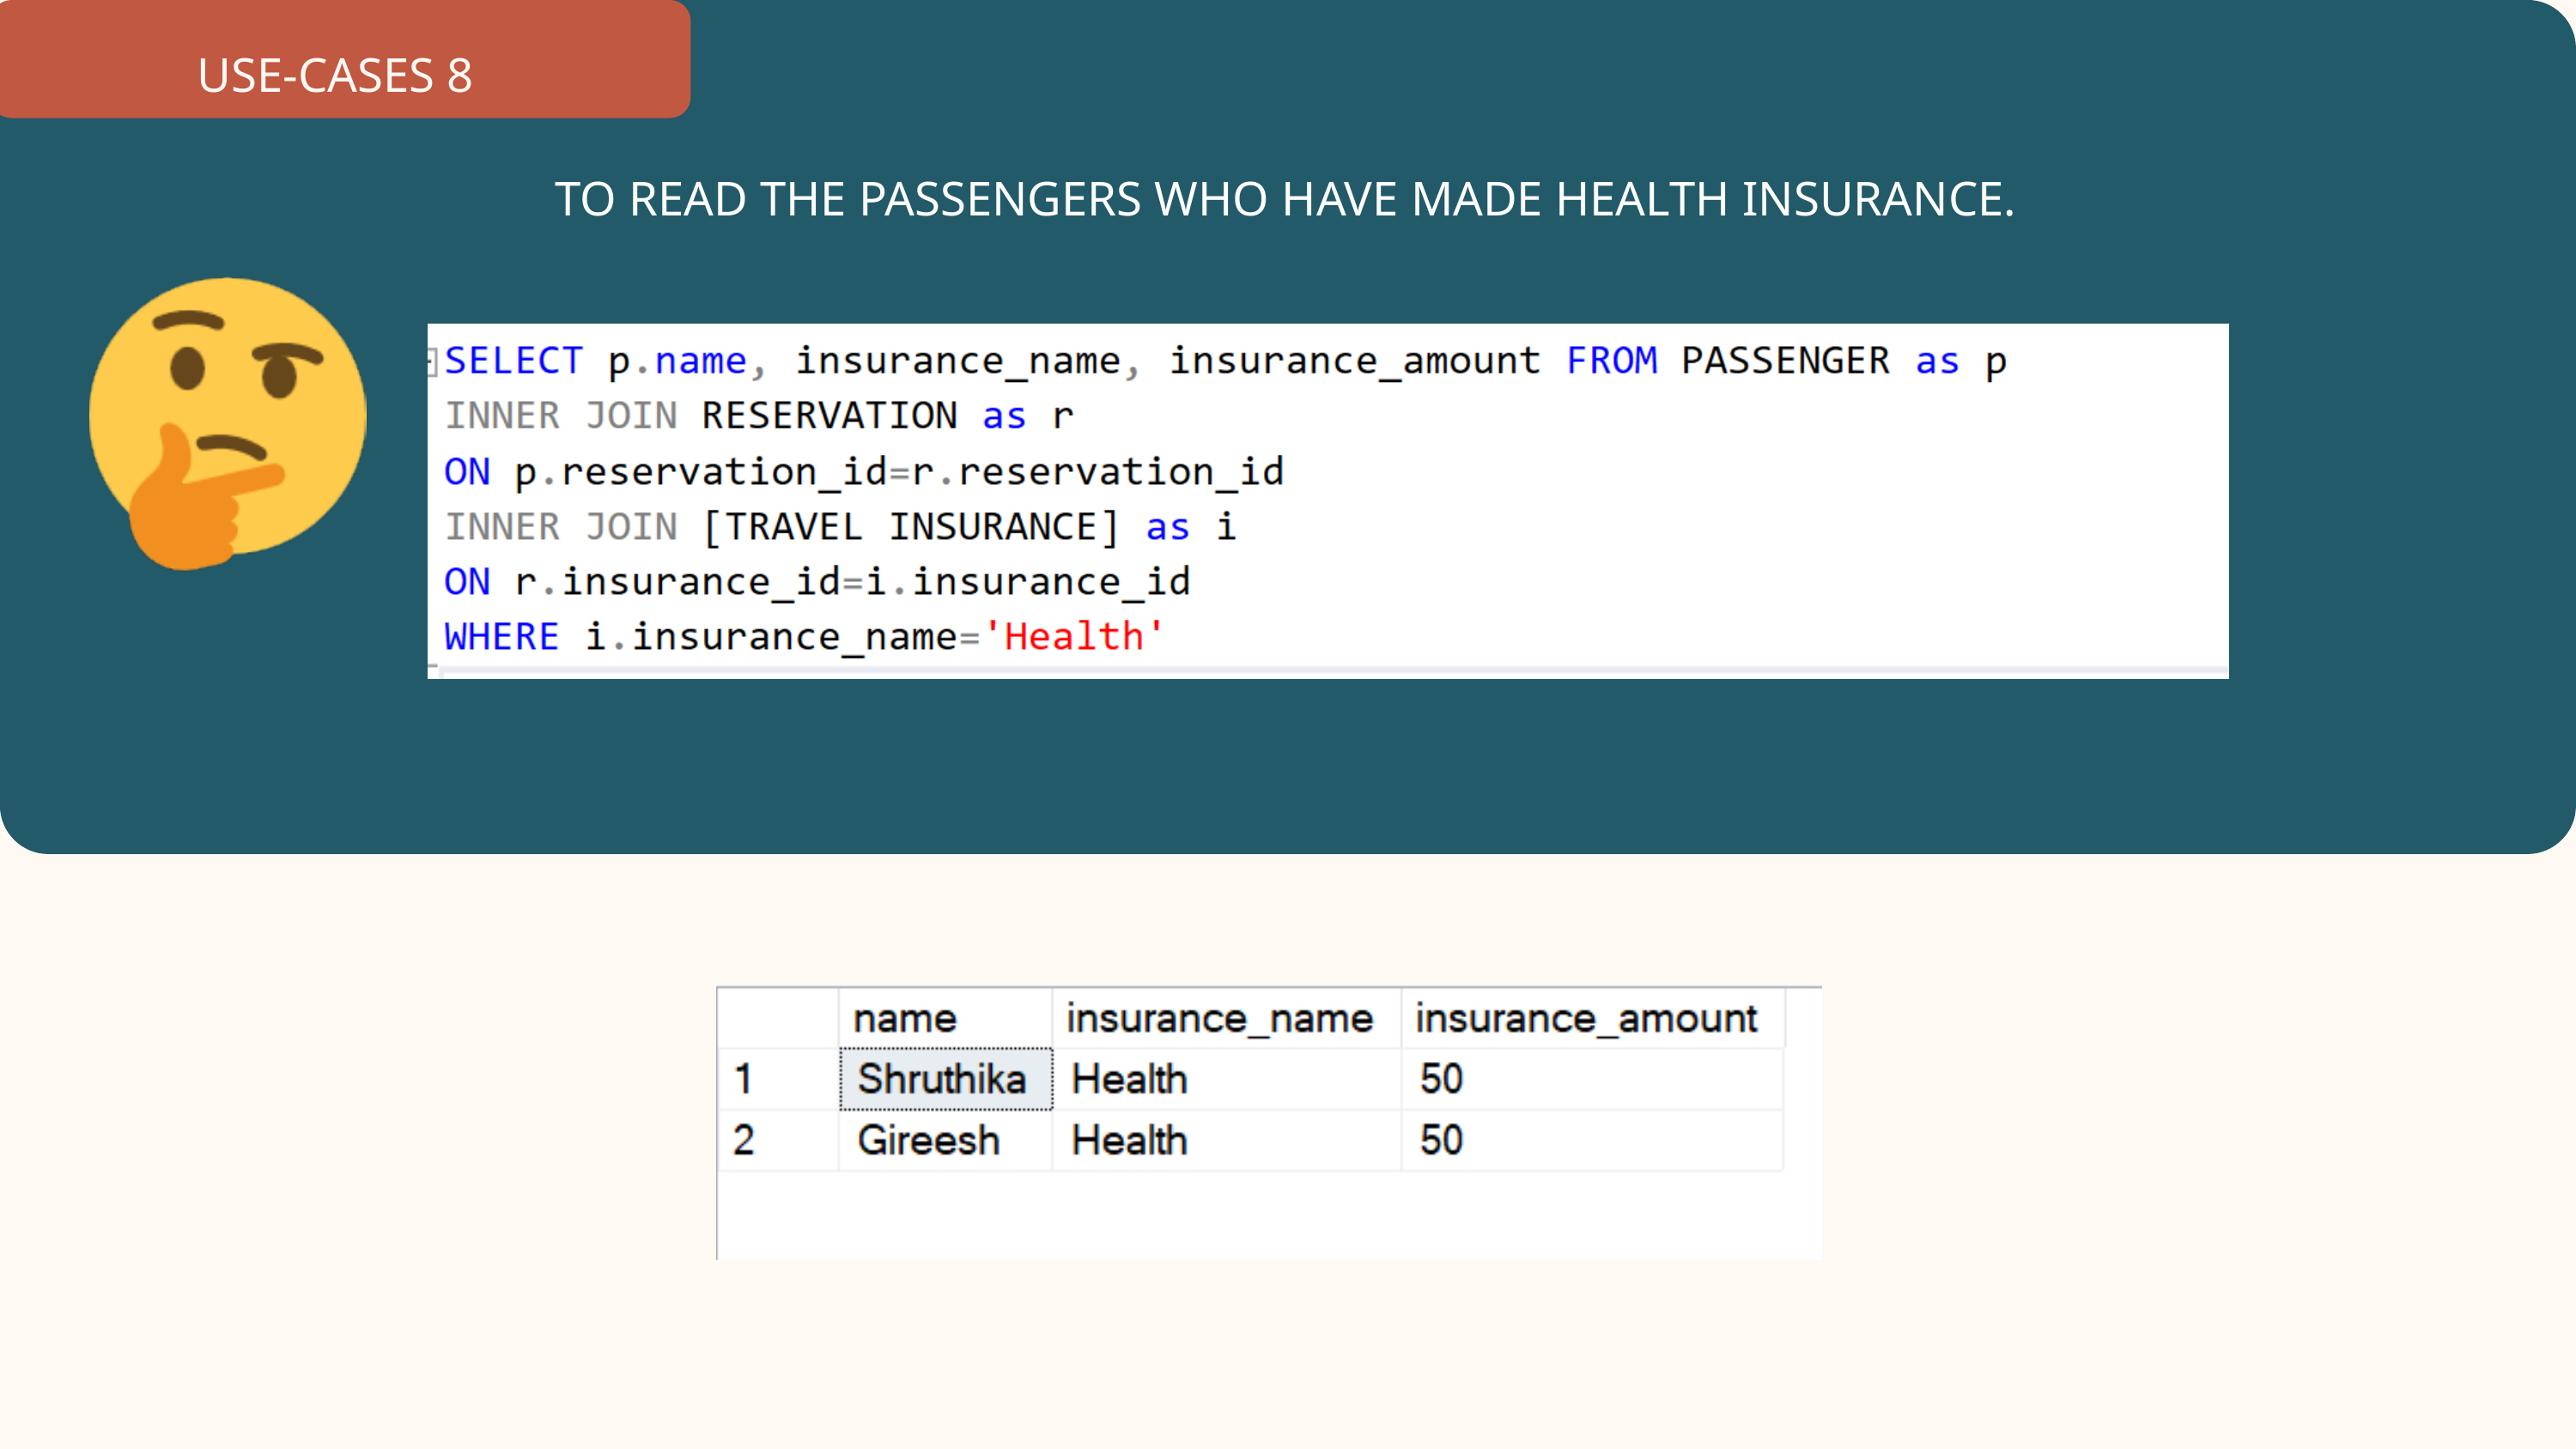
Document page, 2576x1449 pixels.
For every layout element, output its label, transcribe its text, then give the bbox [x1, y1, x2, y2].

text_box [0, 0, 2576, 854]
text_box USE-CASES 8 [57, 25, 614, 102]
text_box TO READ THE PASSENGERS WHO HAVE MADE HEALTH INSURANCE. [36, 149, 2537, 226]
text_box [0, 0, 691, 118]
picture [89, 276, 367, 578]
picture [428, 324, 2229, 680]
picture [715, 985, 1822, 1261]
